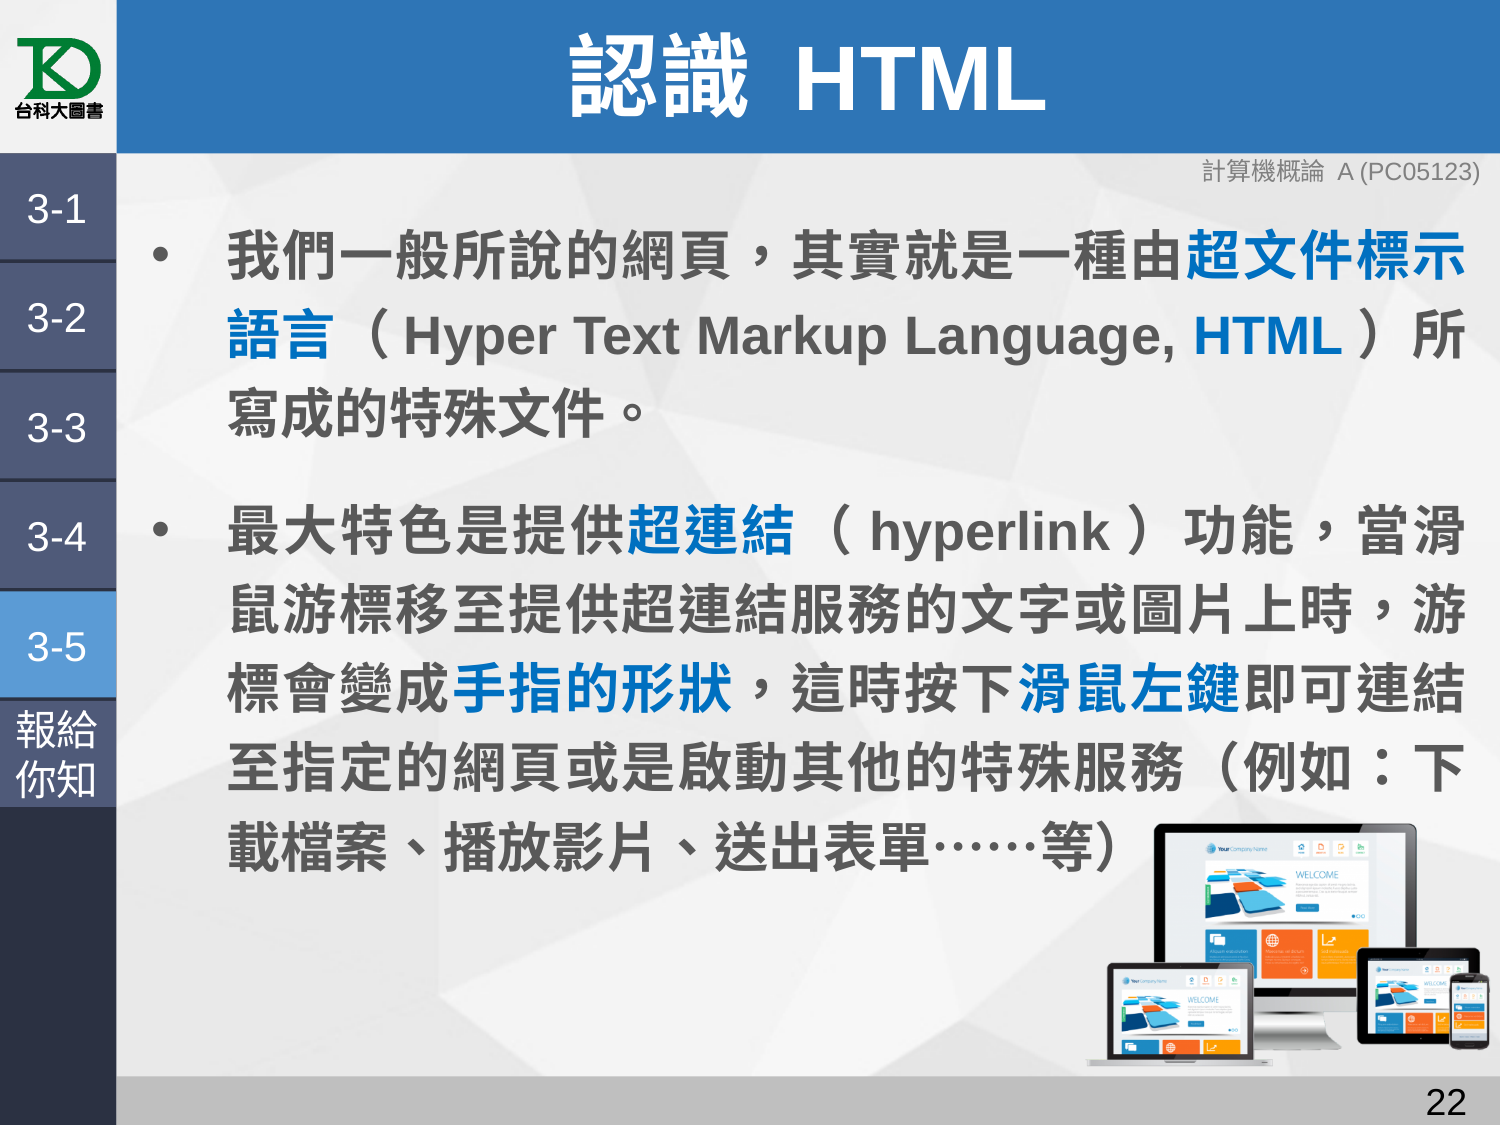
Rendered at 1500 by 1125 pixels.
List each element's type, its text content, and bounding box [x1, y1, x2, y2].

text_box 3-2 [0, 262, 117, 370]
text_box 3-5 [0, 590, 117, 698]
text_box 3-3 [0, 371, 117, 479]
text_box 3-4 [0, 481, 117, 589]
slide_number 21 [1323, 1077, 1482, 1125]
picture [0, 0, 116, 153]
list 我們一般所說的網頁，其實就是一種由超文件標示語言（Hyper Text Markup Language, HTML）所寫成的特殊文件。 最大特色是提供超連結（hyperlink）功能，當滑鼠游標移至提供超連結服務的文字或圖片上時，游標會變成手指的形狀，這時按下滑鼠左鍵即可連結至指定的網頁或是啟動其他的特殊服務（例如：下載檔案、播放影片、送出表單……等）。 [136, 199, 1482, 1042]
text_box 報給 你知 [0, 700, 117, 808]
text_box 3-1 [0, 153, 117, 261]
title 認識 HTML [116, 4, 1500, 158]
picture [117, 158, 1500, 1077]
